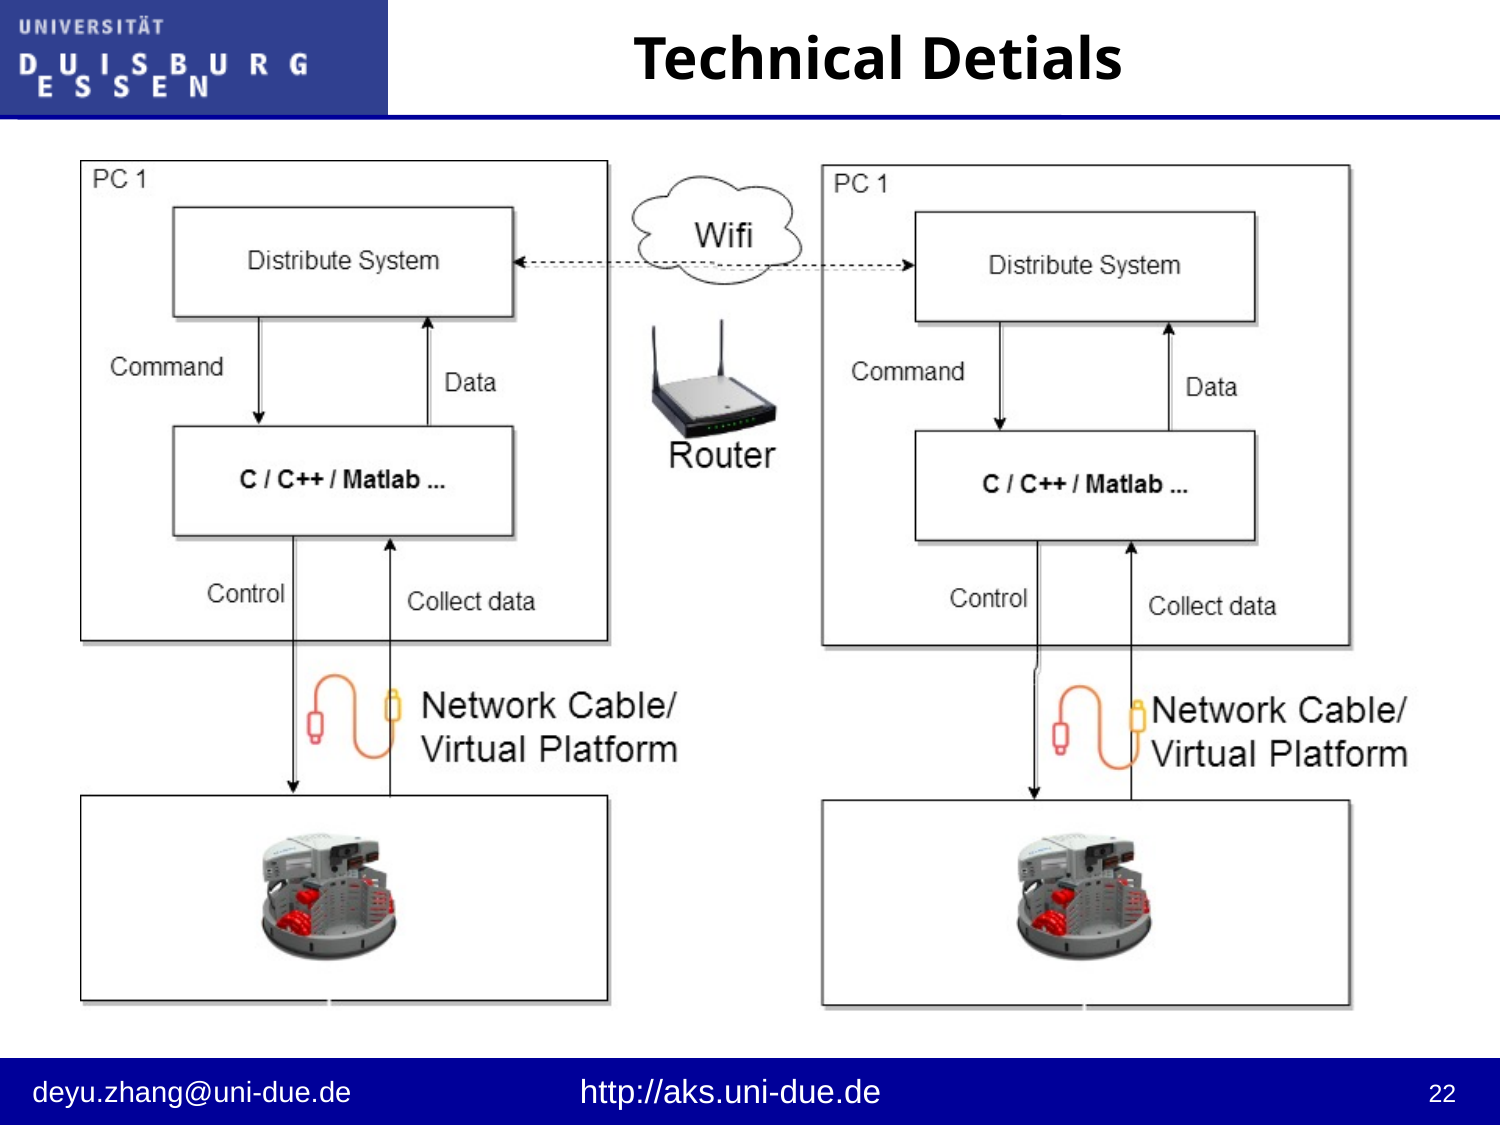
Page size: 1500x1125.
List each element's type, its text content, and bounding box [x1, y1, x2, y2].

text_box Technical Detials [619, 14, 1138, 99]
picture [0, 0, 388, 114]
picture [80, 160, 1432, 1015]
